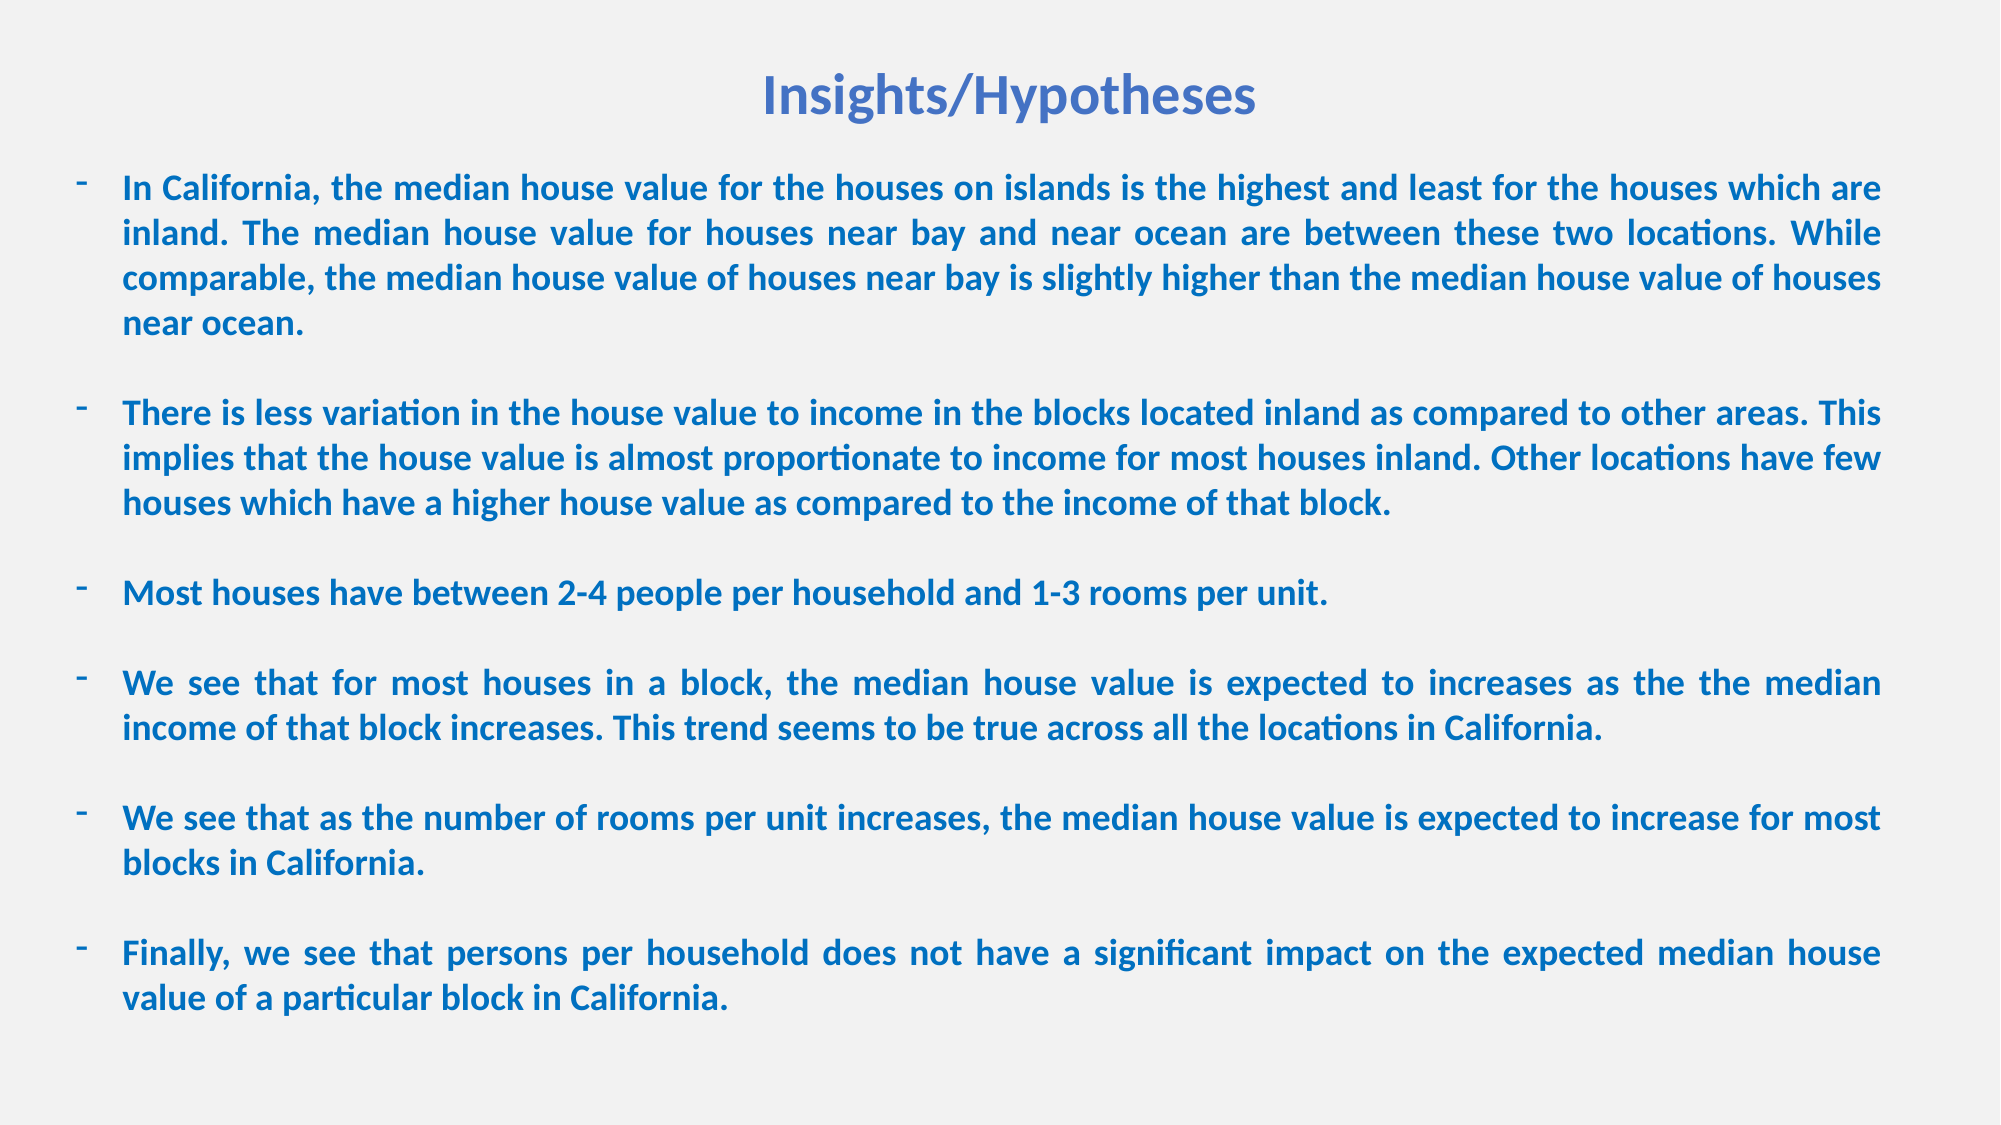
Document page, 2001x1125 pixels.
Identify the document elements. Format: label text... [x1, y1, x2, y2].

text_box In California, the median house value for the houses on islands is the highest and least for the houses which are inland. The median house value for houses near bay and near ocean are between these two locations. While comparable, the median house value of houses near bay is slightly higher than the median house value of houses near ocean. There is less variation in the house value to income in the blocks located inland as compared to other areas. This implies that the house value is almost proportionate to income for most houses inland. Other locations have few houses which have a higher house value as compared to the income of that block. Most houses have between 2-4 people per household and 1-3 rooms per unit. We see that for most houses in a block, the median house value is expected to increases as the the median income of that block increases. This trend seems to be true across all the locations in California. We see that as the number of rooms per unit increases, the median house value is expected to increase for most blocks in California. Finally, we see that persons per household does not have a significant impact on the expected median house value of a particular block in California. [60, 155, 1899, 1071]
text_box Insights/Hypotheses [91, 49, 1930, 135]
